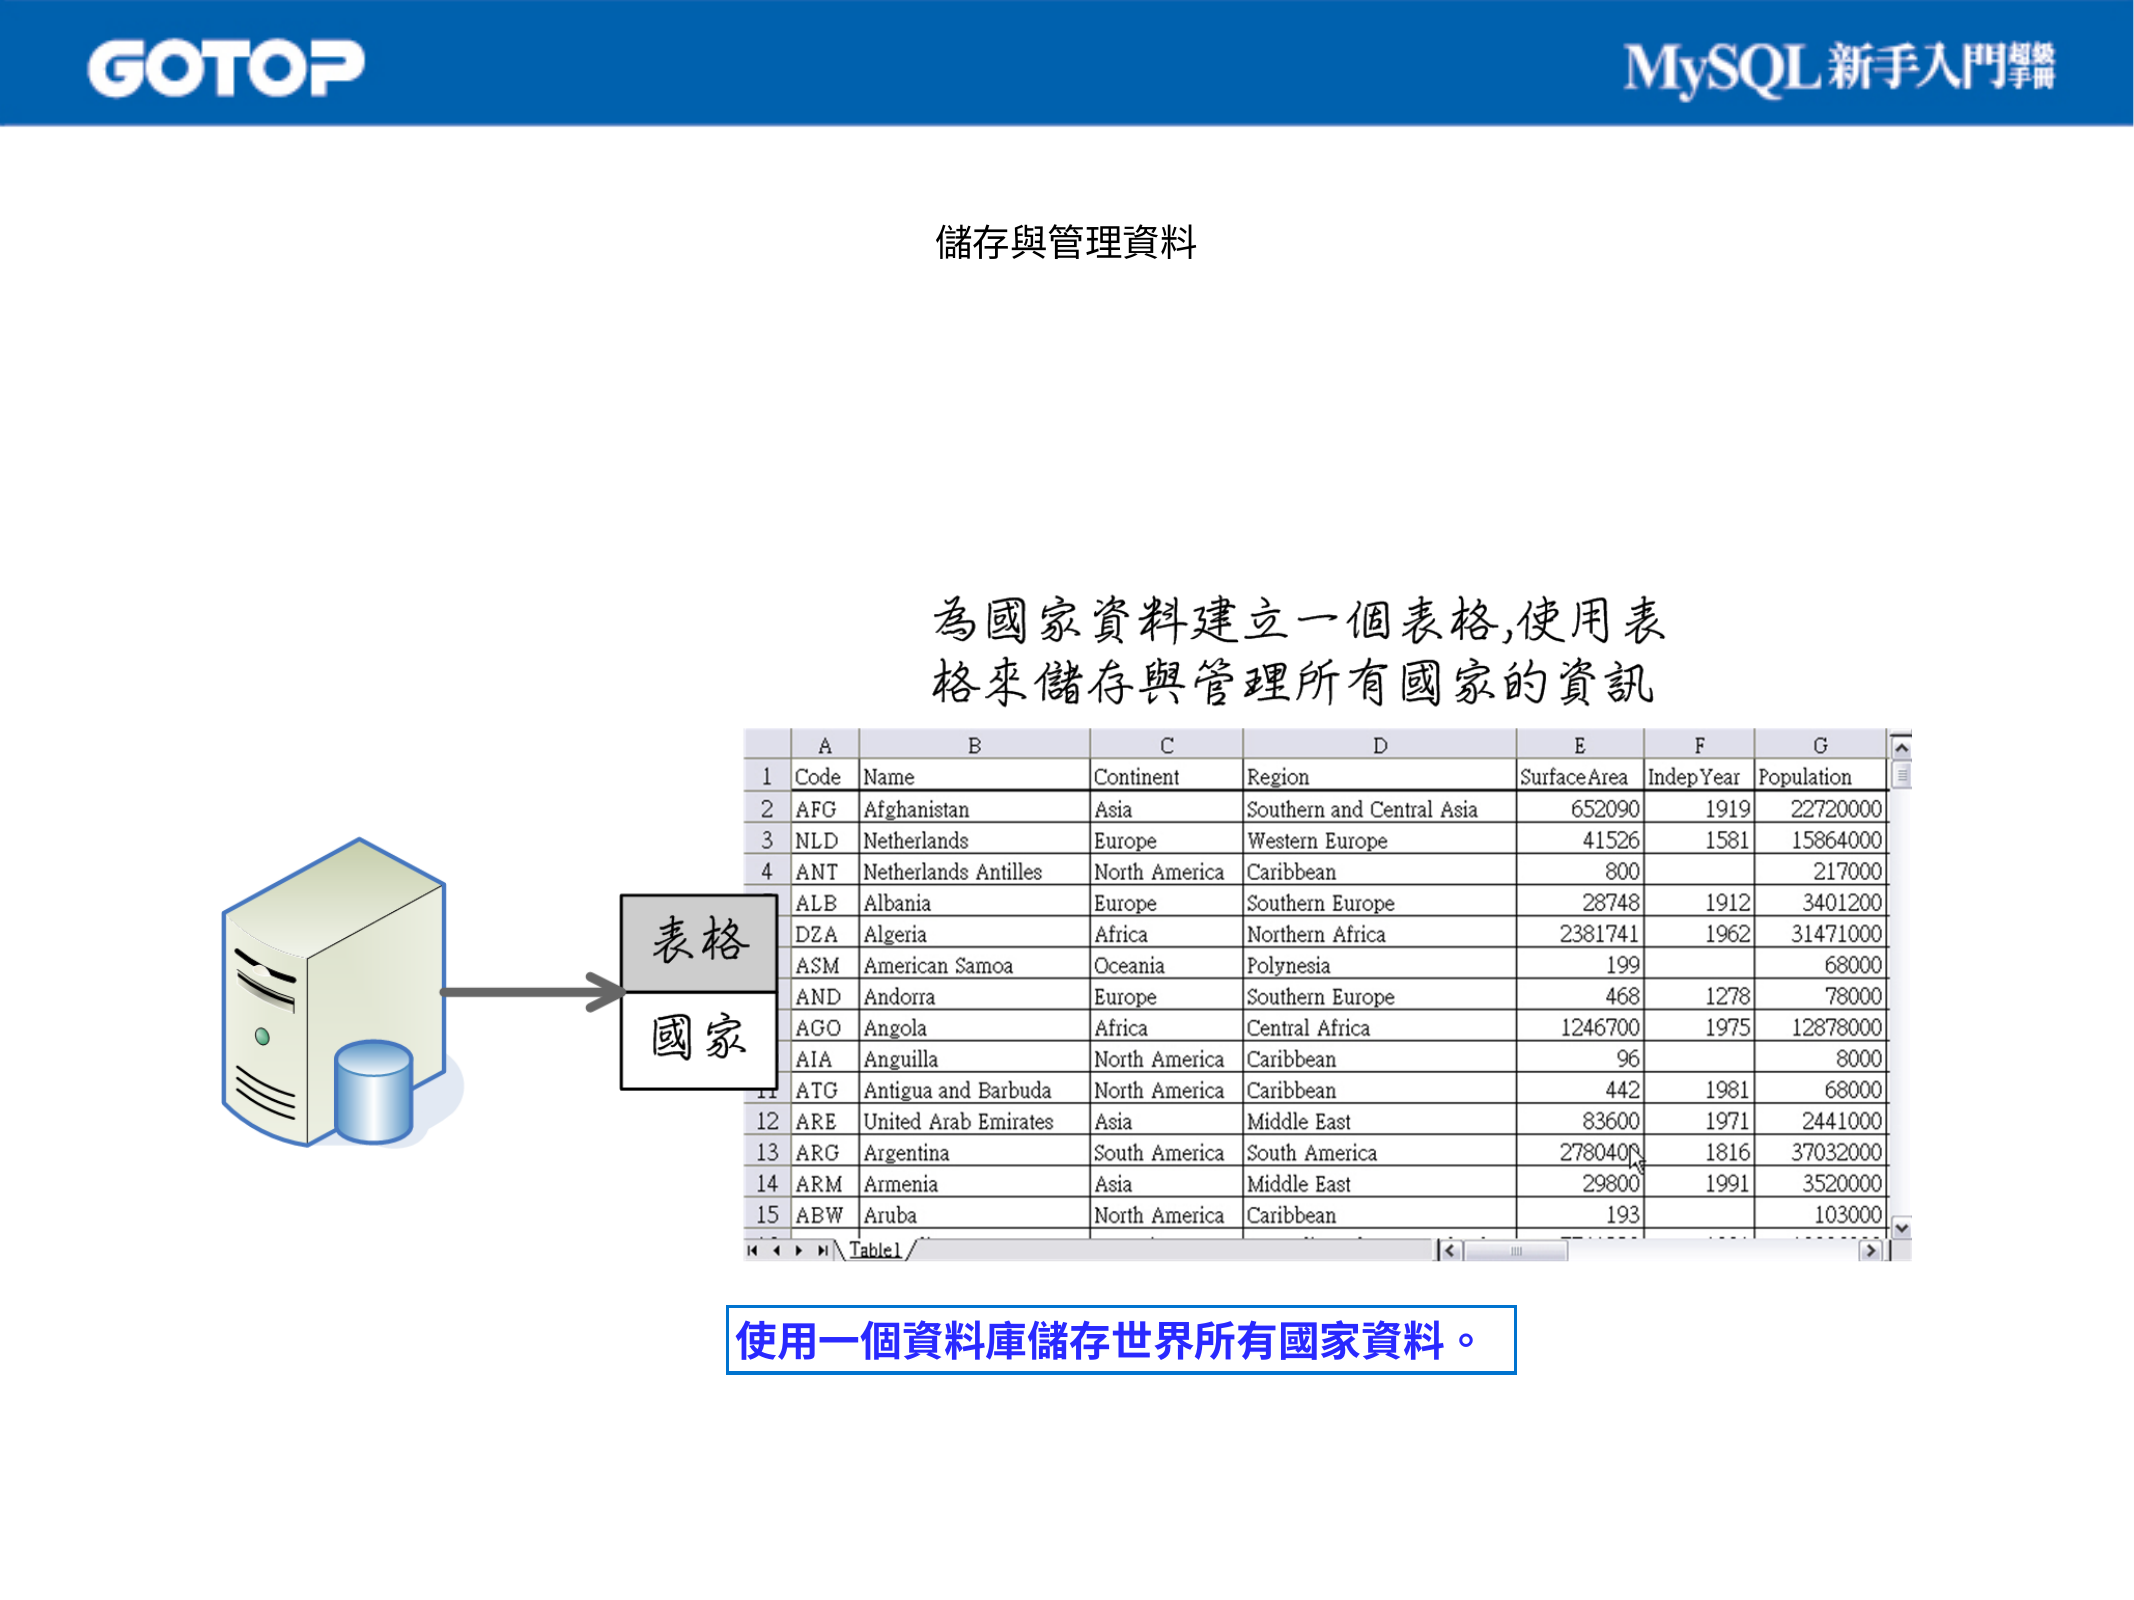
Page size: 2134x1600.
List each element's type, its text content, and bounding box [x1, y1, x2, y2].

text_box 使用一個資料庫儲存世界所有國家資料。 [727, 1306, 1516, 1374]
title 儲存與管理資料 [128, 41, 2005, 443]
picture [0, 0, 2134, 1600]
